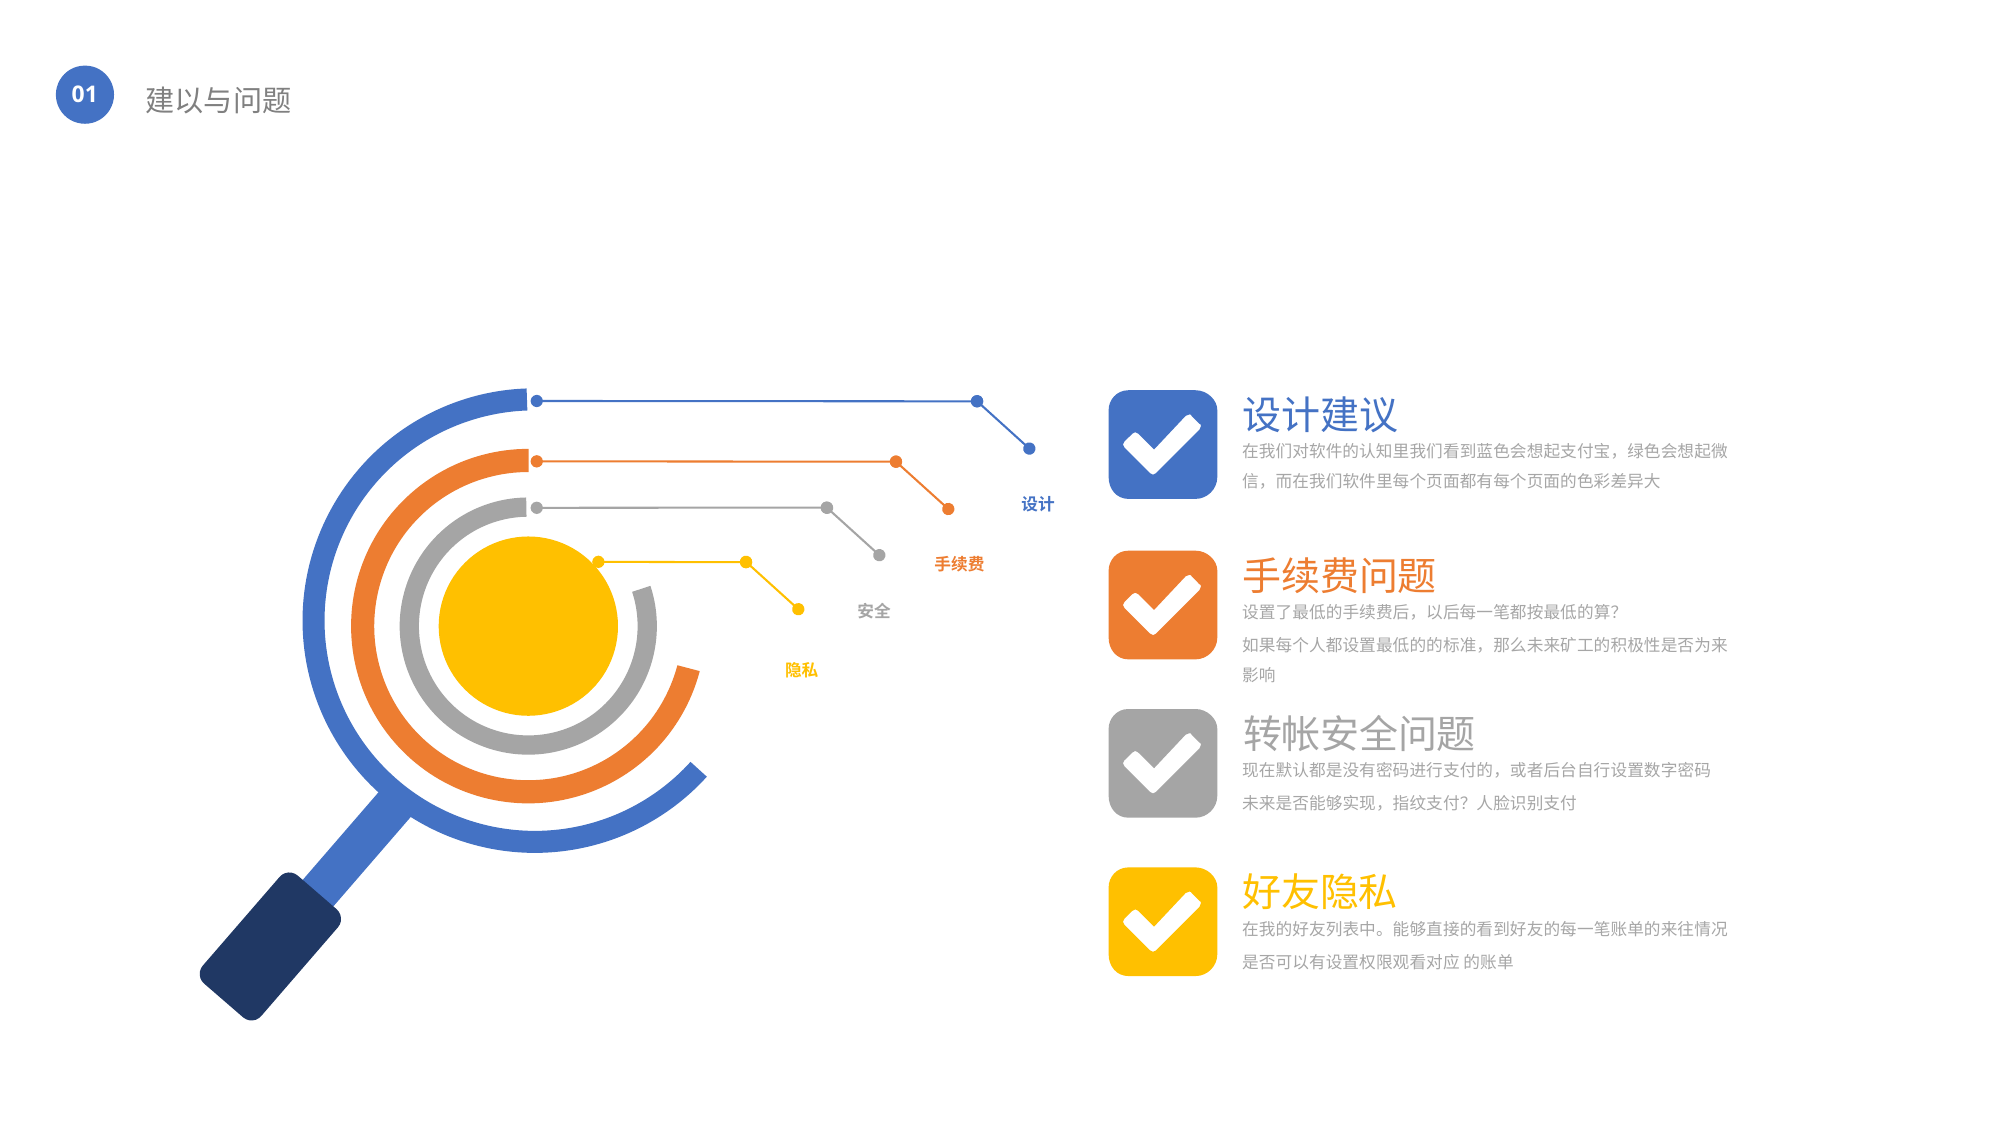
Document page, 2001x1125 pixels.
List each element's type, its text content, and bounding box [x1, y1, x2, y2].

text_box 建以与问题 [130, 67, 398, 125]
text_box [536, 461, 949, 510]
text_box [1241, 709, 1742, 811]
text_box [1108, 709, 1218, 818]
text_box [1108, 390, 1218, 499]
text_box 设计 [1021, 483, 1055, 514]
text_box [196, 388, 768, 982]
text_box 手续费 [934, 543, 985, 574]
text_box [598, 561, 799, 610]
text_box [536, 507, 880, 556]
text_box 安全 [857, 591, 891, 622]
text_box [536, 400, 1030, 449]
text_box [1241, 390, 1742, 489]
text_box 01 [55, 65, 115, 124]
text_box [1108, 867, 1218, 977]
text_box [1108, 550, 1218, 660]
text_box 隐私 [784, 650, 819, 681]
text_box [1241, 551, 1742, 684]
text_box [1241, 867, 1742, 970]
